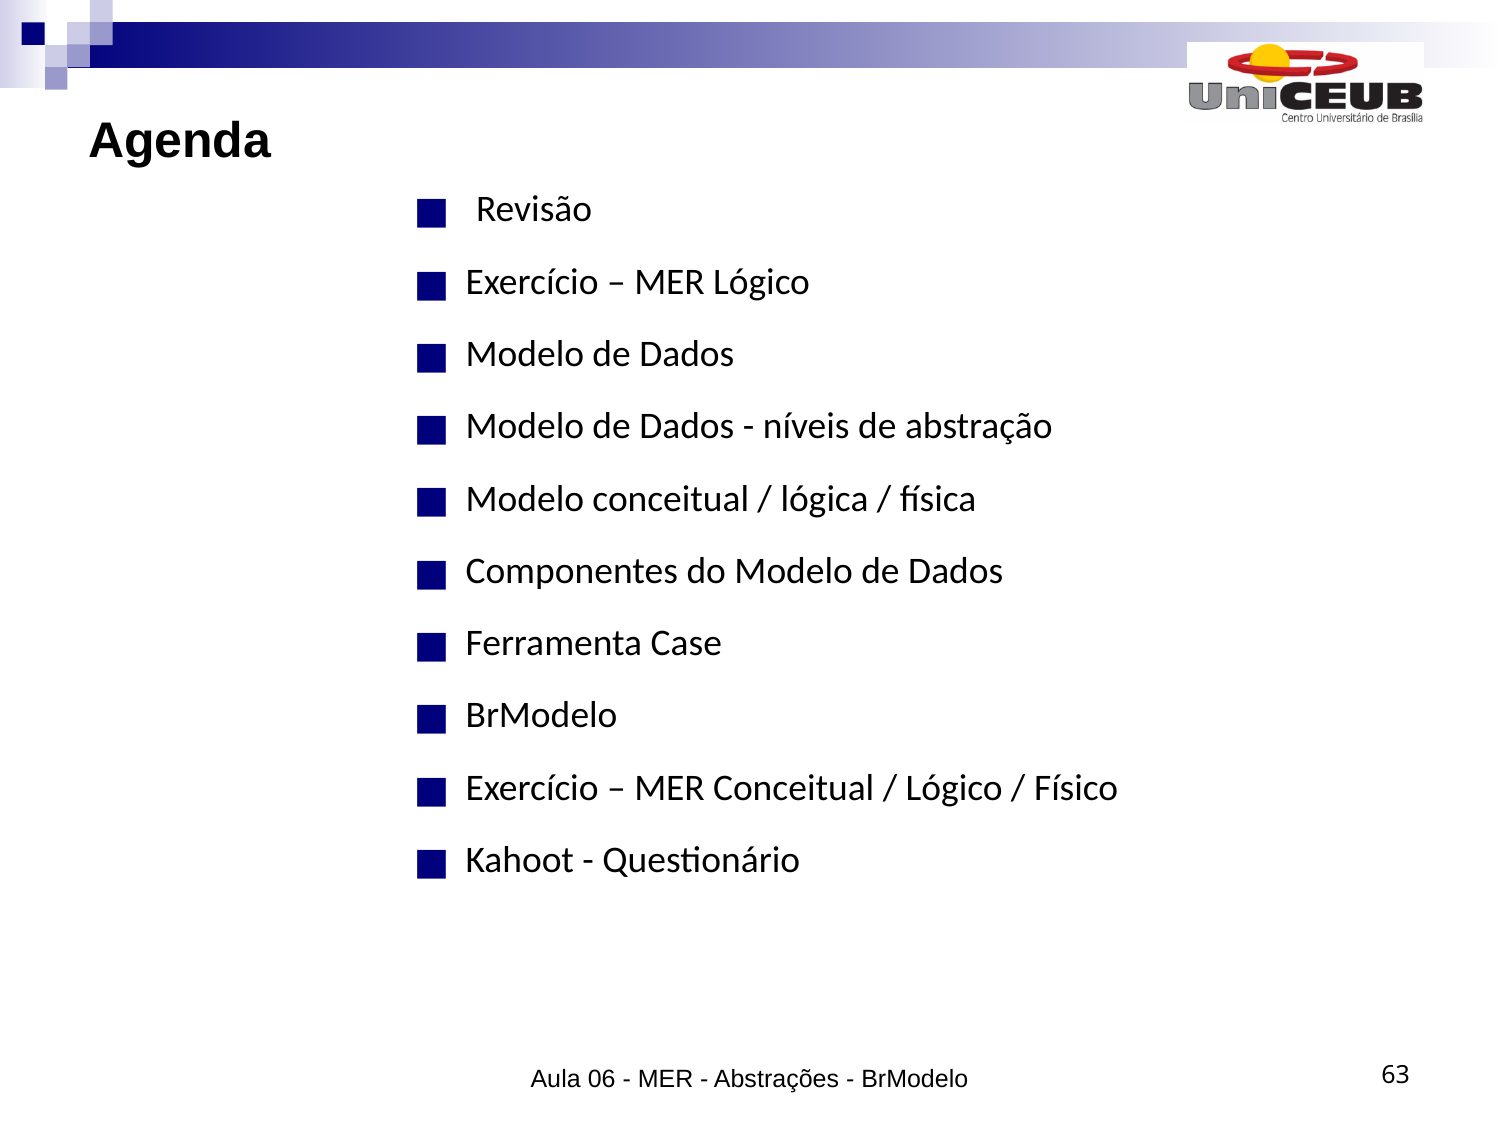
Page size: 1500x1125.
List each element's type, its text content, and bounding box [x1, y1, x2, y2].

title Agenda [73, 24, 1424, 250]
footer Aula 06 - MER - Abstrações - BrModelo [512, 1025, 988, 1100]
list Revisão Exercício – MER Lógico Modelo de Dados Modelo de Dados - níveis de abstração Modelo conceitual / lógica / física Componentes do Modelo de Dados Ferramenta Case BrModelo Exercício – MER Conceitual / Lógico / Físico Kahoot - Questionário [375, 173, 1404, 599]
text_box ‹#› [1074, 1024, 1425, 1100]
picture [1186, 42, 1424, 125]
